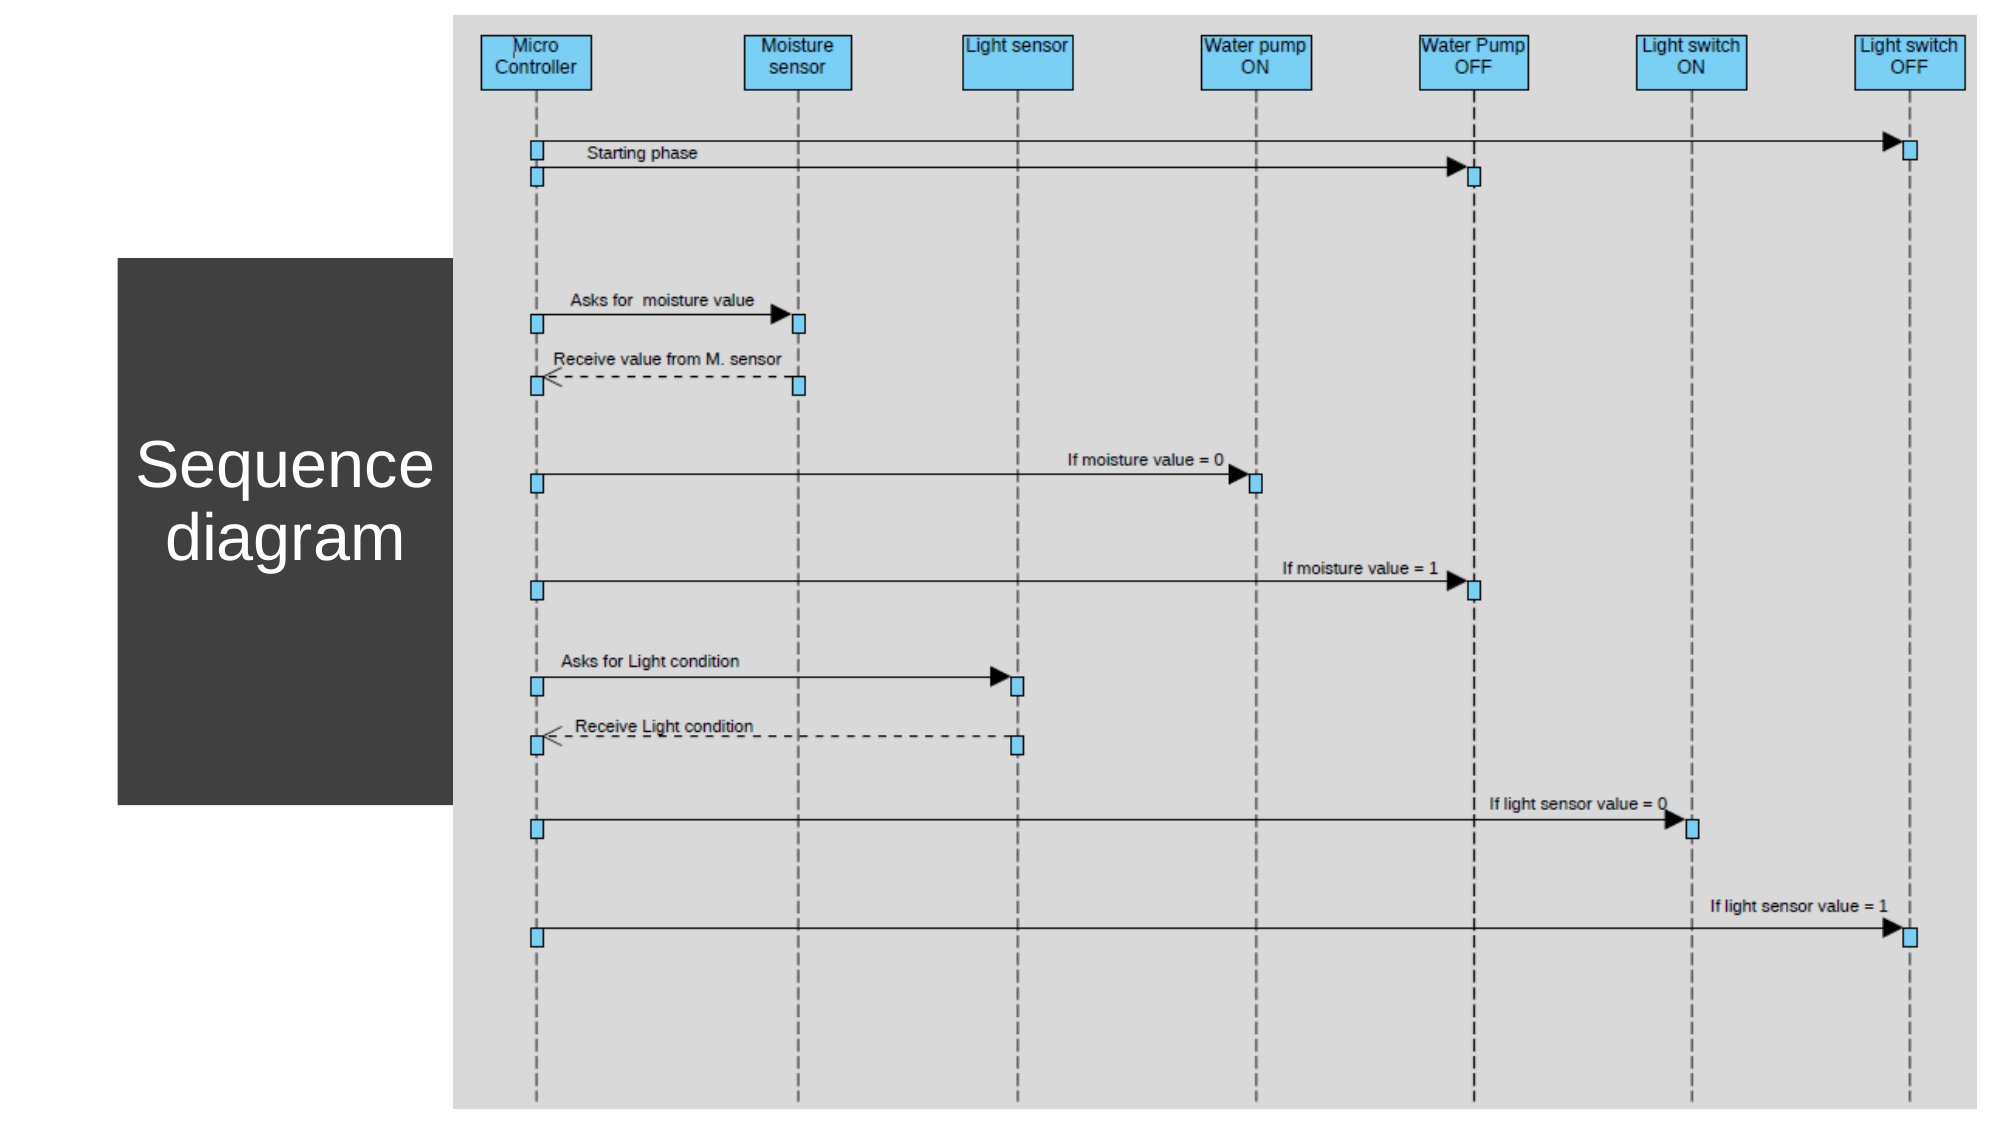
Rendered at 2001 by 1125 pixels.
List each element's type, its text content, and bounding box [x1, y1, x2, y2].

text_box [116, 257, 453, 321]
title Sequence diagram [93, 321, 453, 683]
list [453, 15, 1977, 1109]
text_box [116, 683, 453, 807]
